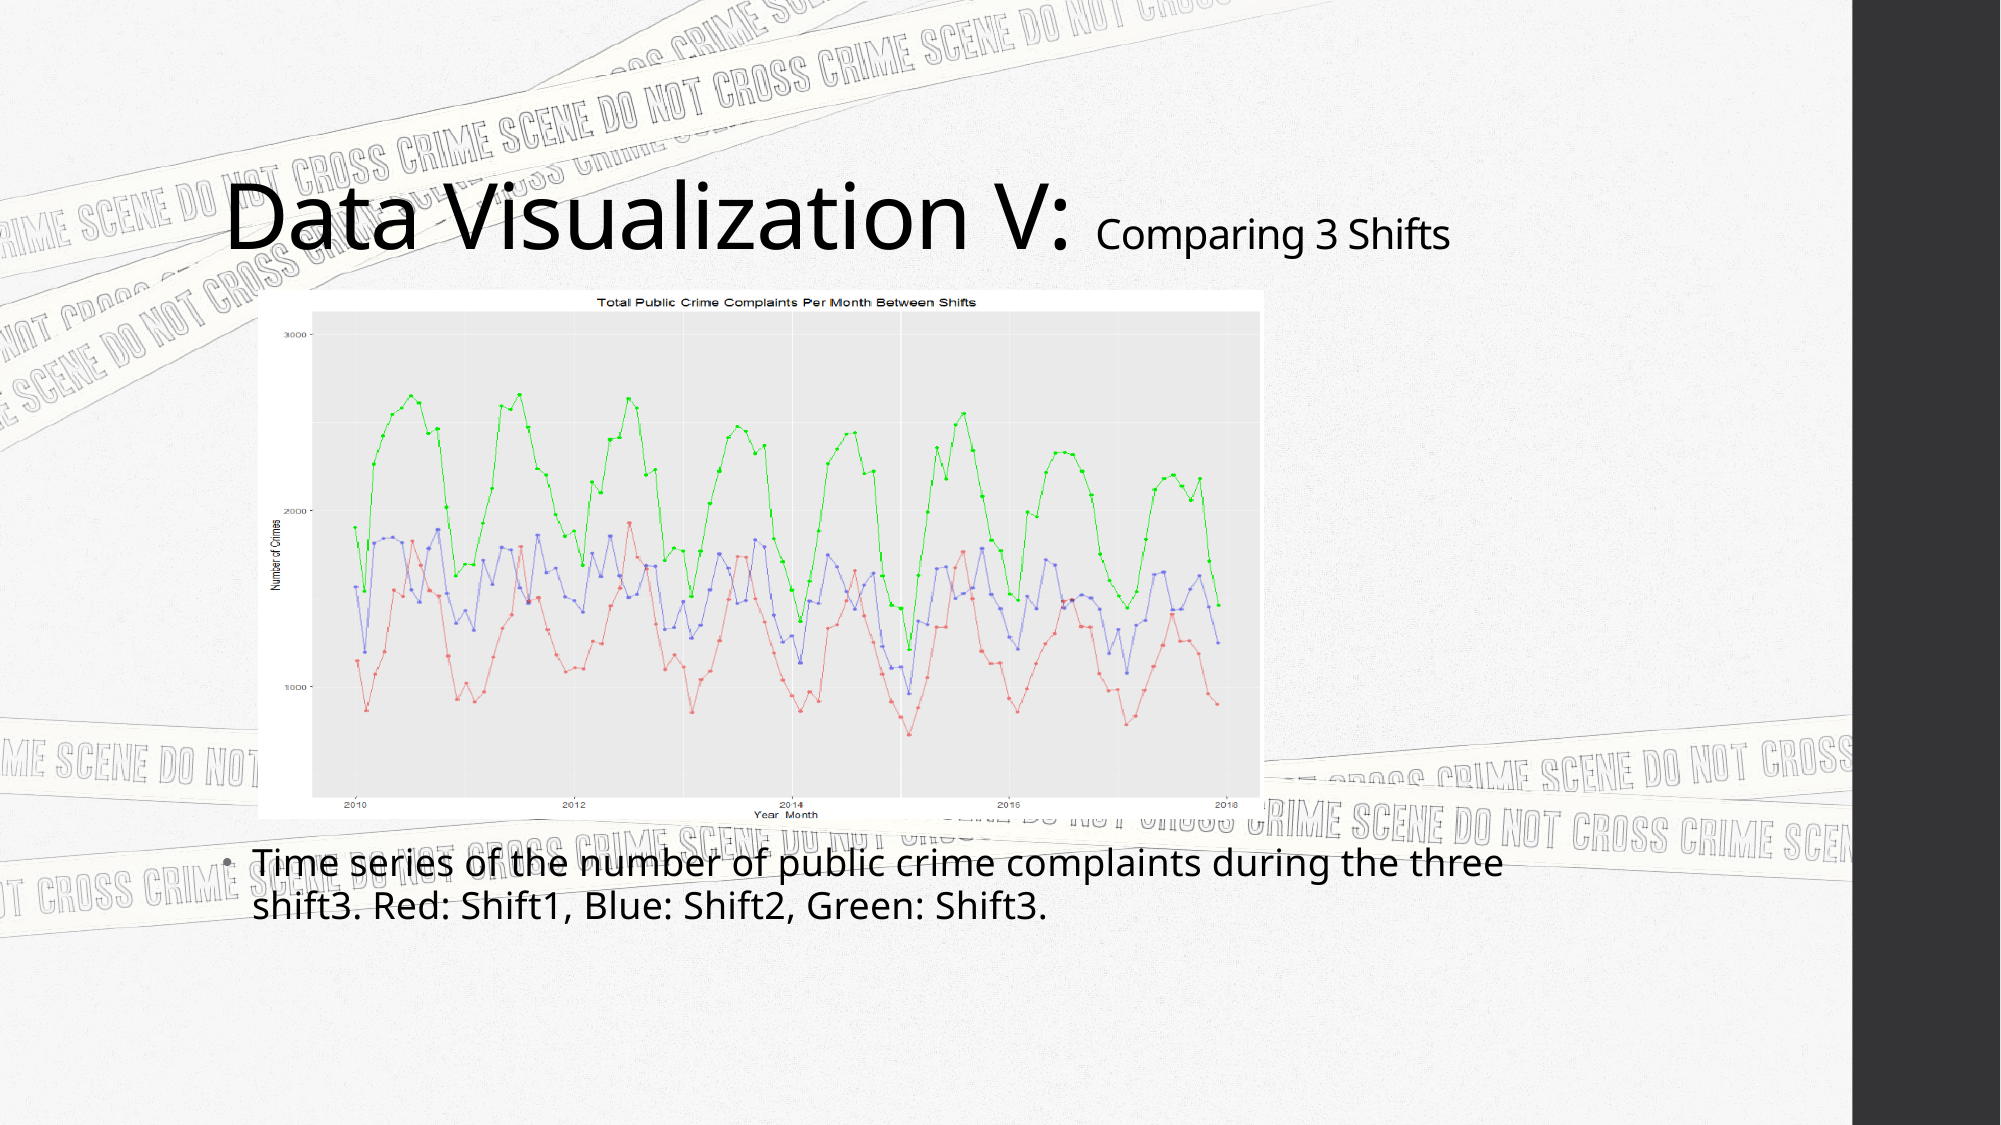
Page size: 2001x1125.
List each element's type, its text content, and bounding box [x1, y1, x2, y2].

picture [257, 290, 1265, 819]
list Time series of the number of public crime complaints during the three shift3. Red: Shift1, Blue: Shift2, Green: Shift3. [206, 299, 1617, 1014]
title Data Visualization V: Comparing 3 Shifts [206, 60, 1797, 278]
